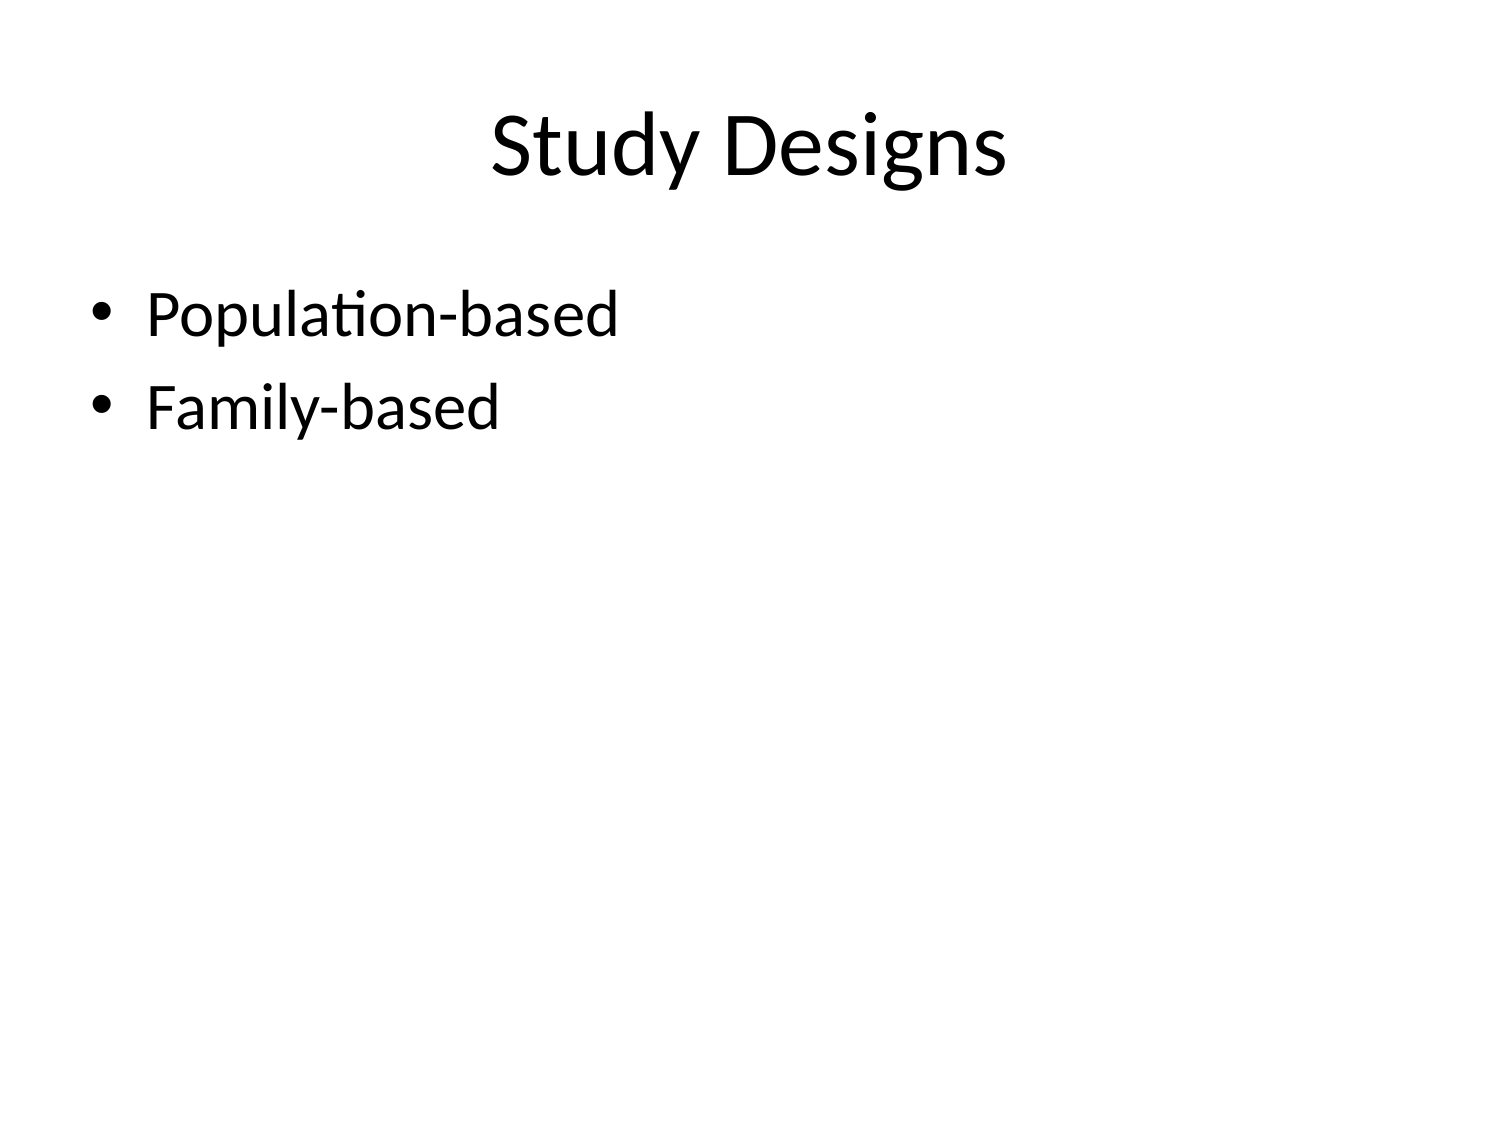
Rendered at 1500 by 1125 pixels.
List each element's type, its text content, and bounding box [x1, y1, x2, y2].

title Study Designs [75, 45, 1425, 233]
list Population-based Family-based [75, 262, 1425, 1005]
